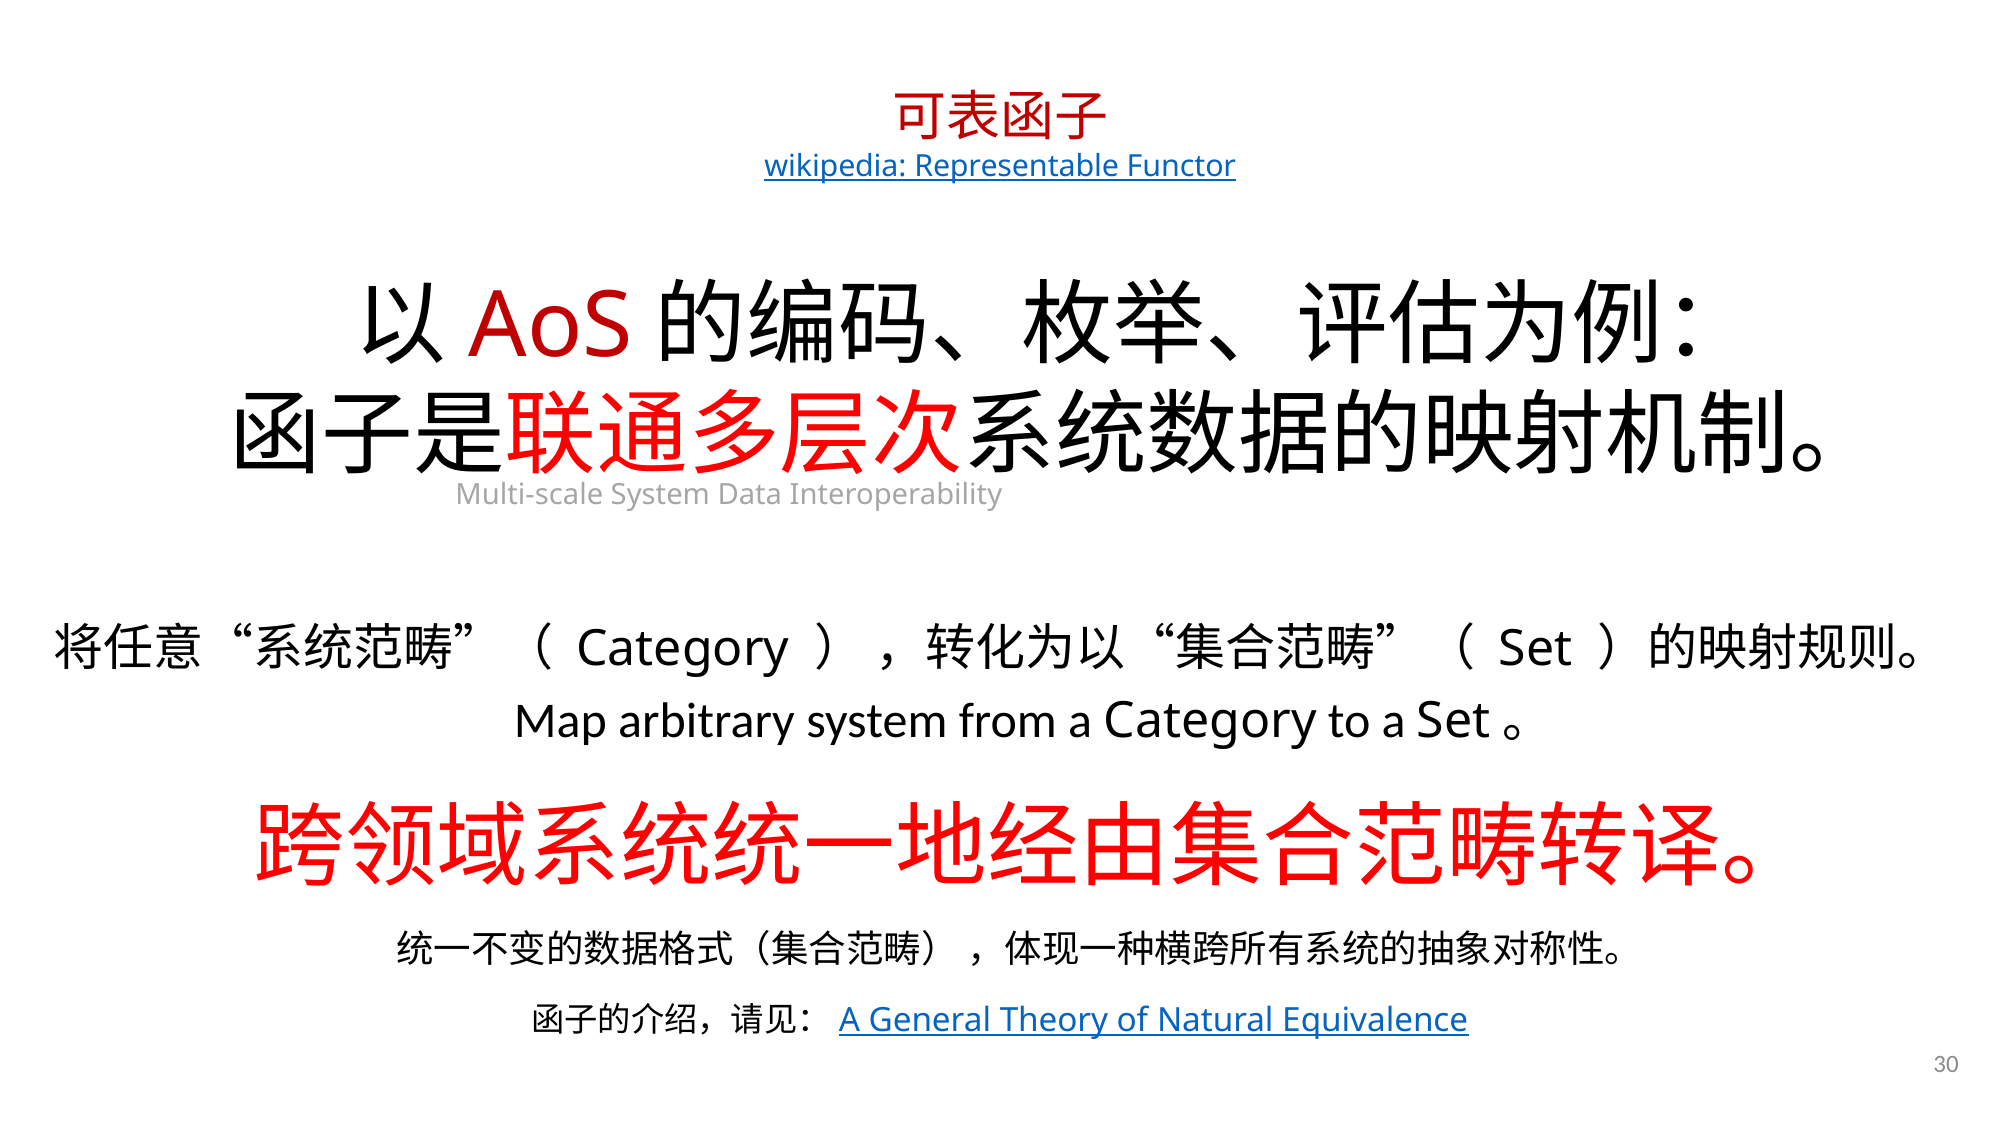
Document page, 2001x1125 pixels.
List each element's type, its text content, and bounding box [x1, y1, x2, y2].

text_box Map arbitrary system from a Category to a Set。 [458, 683, 1609, 755]
text_box 统一不变的数据格式（集合范畴） ，体现一种横跨所有系统的抽象对称性。 [371, 917, 1630, 977]
text_box 将任意“系统范畴”（ Category ） ，转化为以“集合范畴”（ Set ）的映射规则。 [38, 607, 1963, 683]
text_box 跨领域系统统一地经由集合范畴转译。 [238, 779, 1828, 905]
text_box 以AoS的编码、枚举、评估为例： 函子是联通多层次系统数据的映射机制。 [214, 257, 1896, 492]
slide_number 30 [1853, 1019, 1974, 1106]
text_box Multi-scale System Data Interoperability [264, 467, 1194, 518]
text_box 函子的介绍，请见：A General Theory of Natural Equivalence [516, 990, 1484, 1051]
title 可表函子 wikipedia: Representable Functor [68, 73, 1933, 199]
